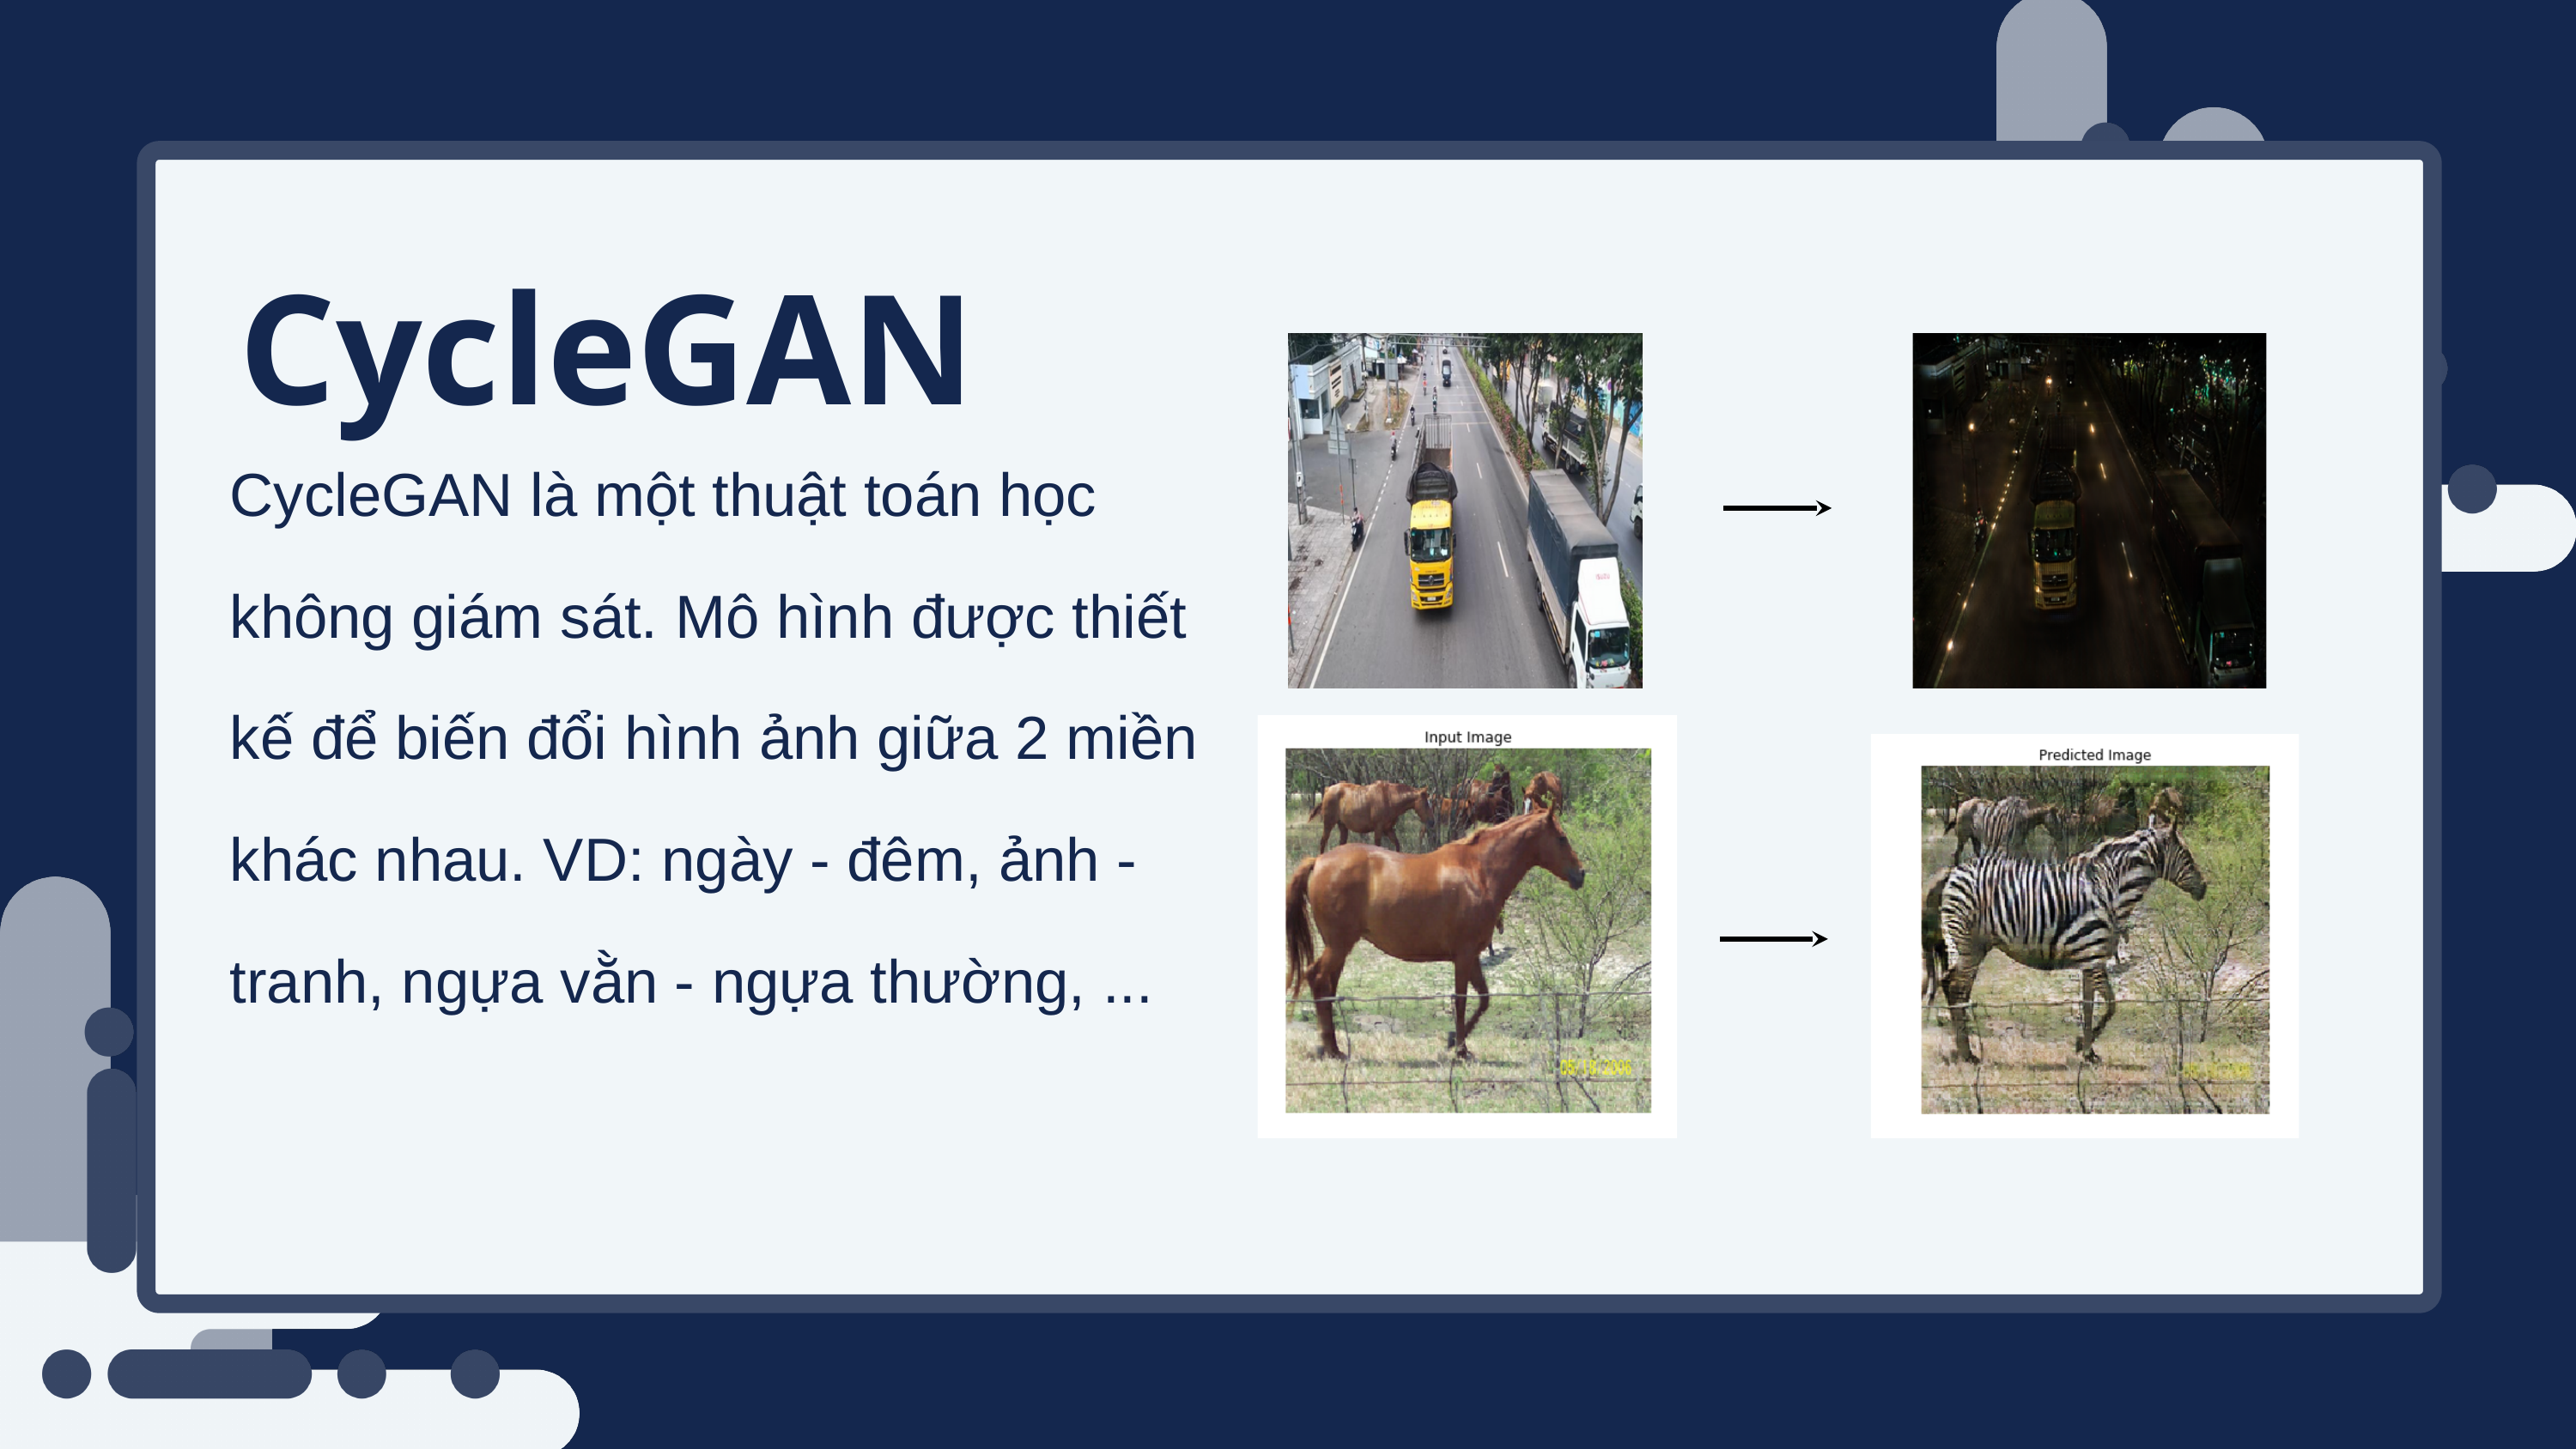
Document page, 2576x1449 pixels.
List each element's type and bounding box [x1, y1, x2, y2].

text_box [1996, 0, 2576, 572]
text_box [146, 130, 2433, 1304]
text_box [0, 876, 580, 1449]
